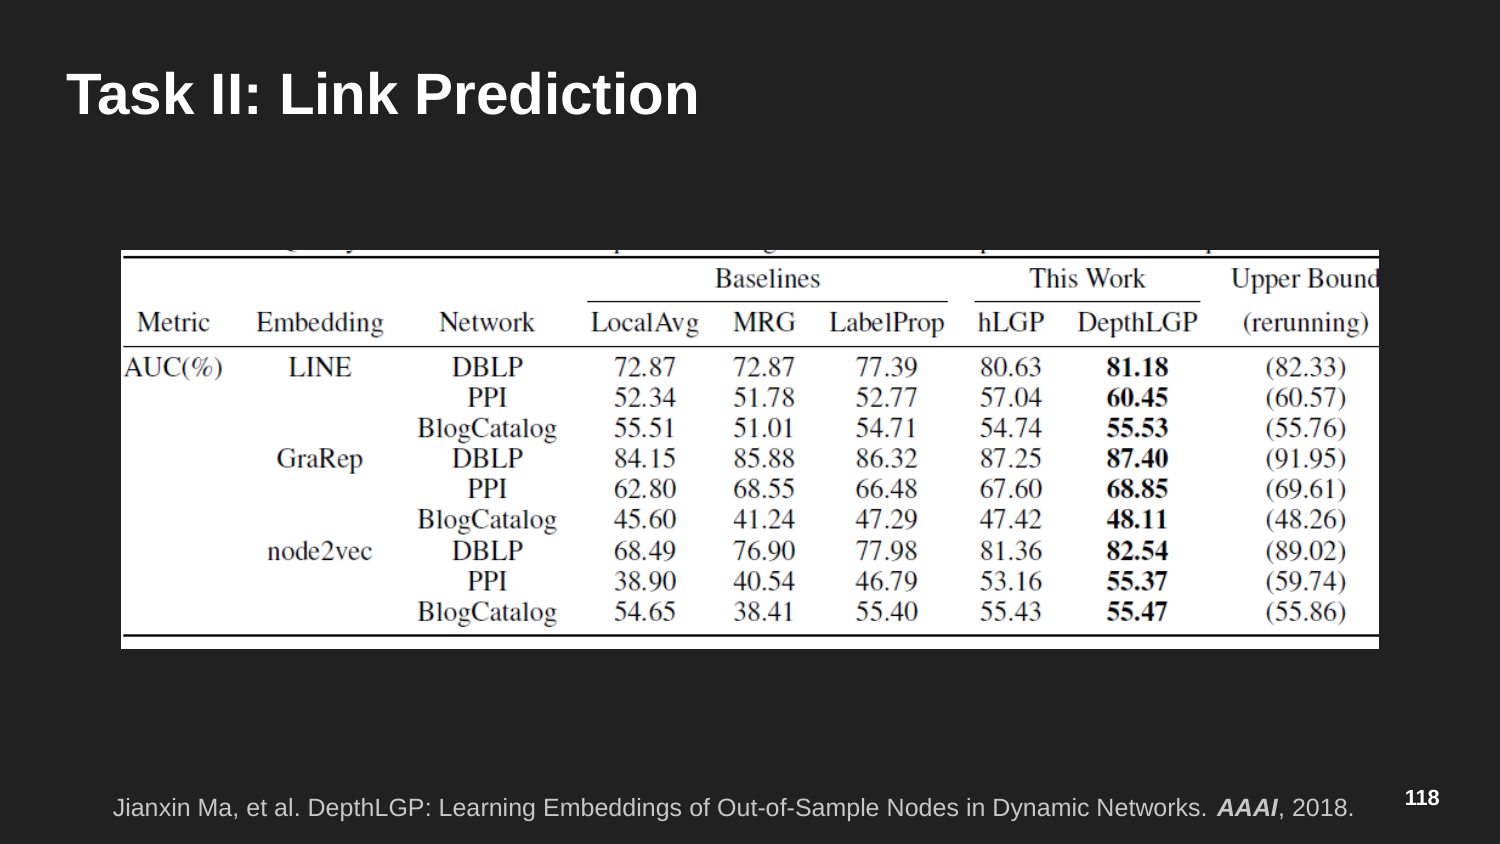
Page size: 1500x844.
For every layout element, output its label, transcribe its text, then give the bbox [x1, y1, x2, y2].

slide_number 118 [1389, 764, 1480, 830]
text_box Task II: Link Prediction [51, 40, 1449, 135]
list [121, 250, 1379, 649]
text_box Jianxin Ma, et al. DepthLGP: Learning Embeddings of Out-of-Sample Nodes in Dynamic Networks. AAAI, 2018. [40, 784, 1435, 829]
